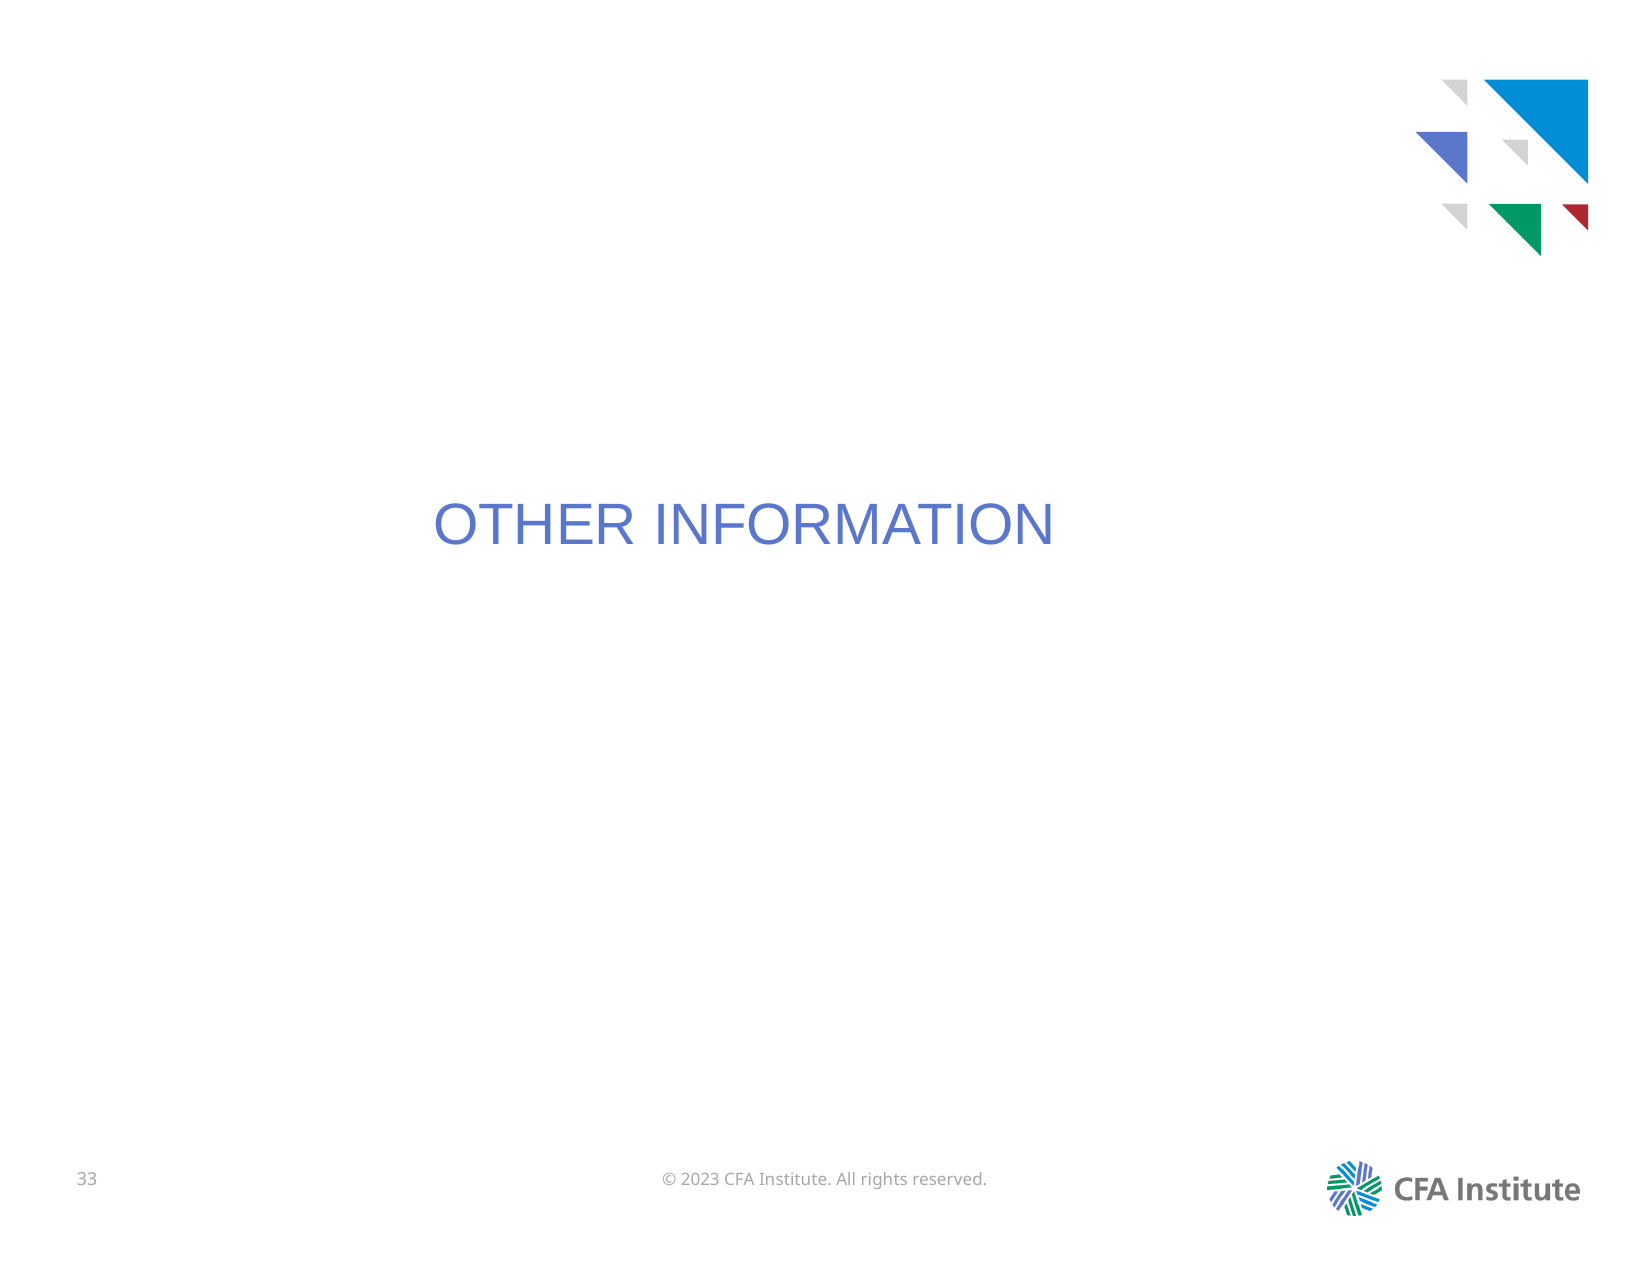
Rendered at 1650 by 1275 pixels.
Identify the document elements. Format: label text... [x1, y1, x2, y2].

slide_number 33 [61, 1145, 237, 1214]
picture [1327, 1161, 1580, 1216]
title OTHER INFORMATION [61, 494, 1428, 724]
footer © 2023 CFA Institute. All rights reserved. [546, 1145, 1104, 1214]
